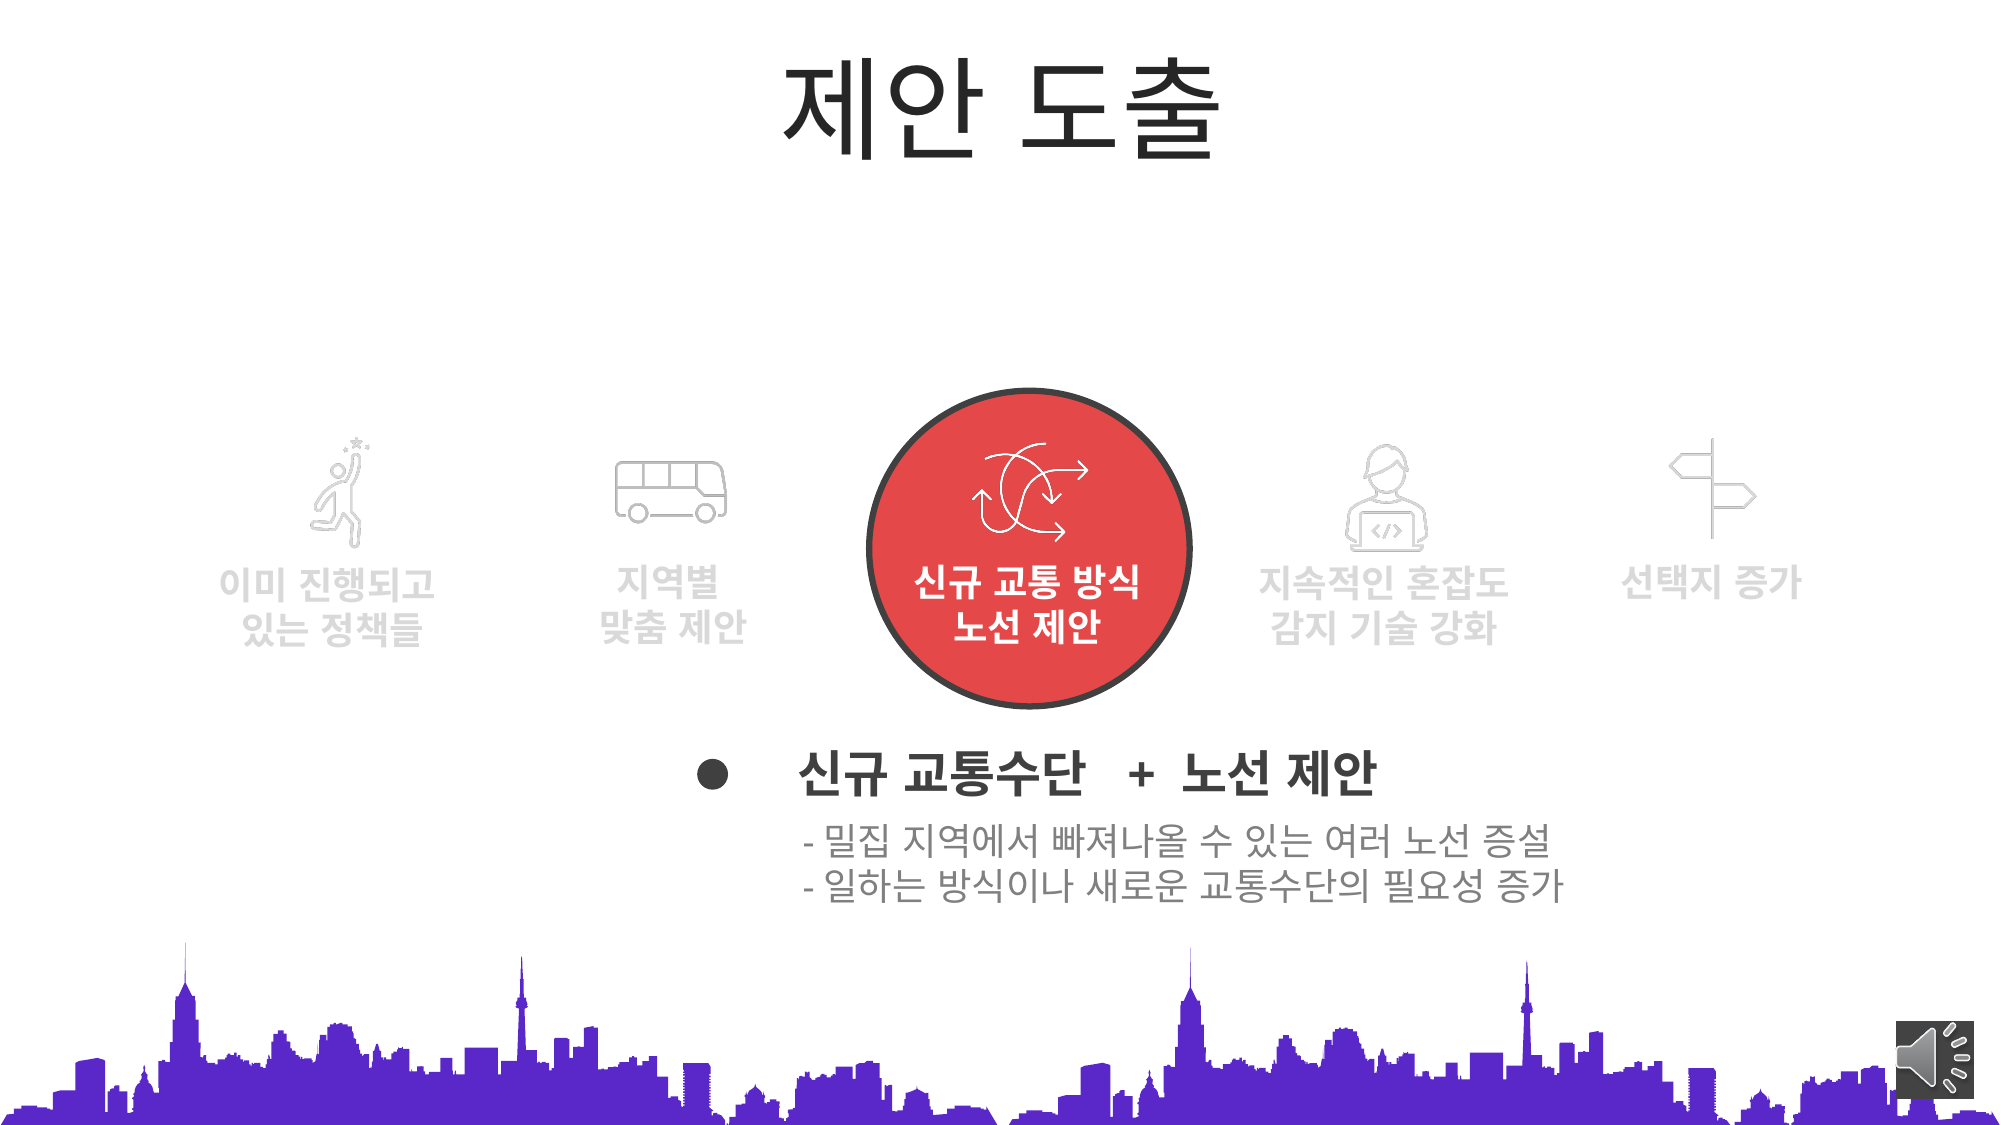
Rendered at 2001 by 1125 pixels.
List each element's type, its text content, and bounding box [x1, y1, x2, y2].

picture [610, 431, 732, 552]
text_box 선택지 증가 [1605, 551, 1819, 611]
text_box 이미 진행되고 있는 정책들 [172, 554, 494, 660]
picture [281, 433, 403, 554]
text_box [868, 390, 1191, 645]
text_box [911, 656, 1148, 707]
picture [1651, 428, 1773, 549]
list 제안 도출 [53, 55, 1952, 175]
picture [1326, 433, 1447, 554]
picture [969, 431, 1091, 552]
text_box 지역별 맞춤 제안 [584, 551, 763, 656]
text_box 지속적인 혼잡도 감지 기술 강화 [1243, 552, 1526, 658]
picture [1894, 1019, 1975, 1100]
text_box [700, 734, 1615, 917]
text_box 신규 교통 방식 노선 제안 [898, 551, 1157, 656]
